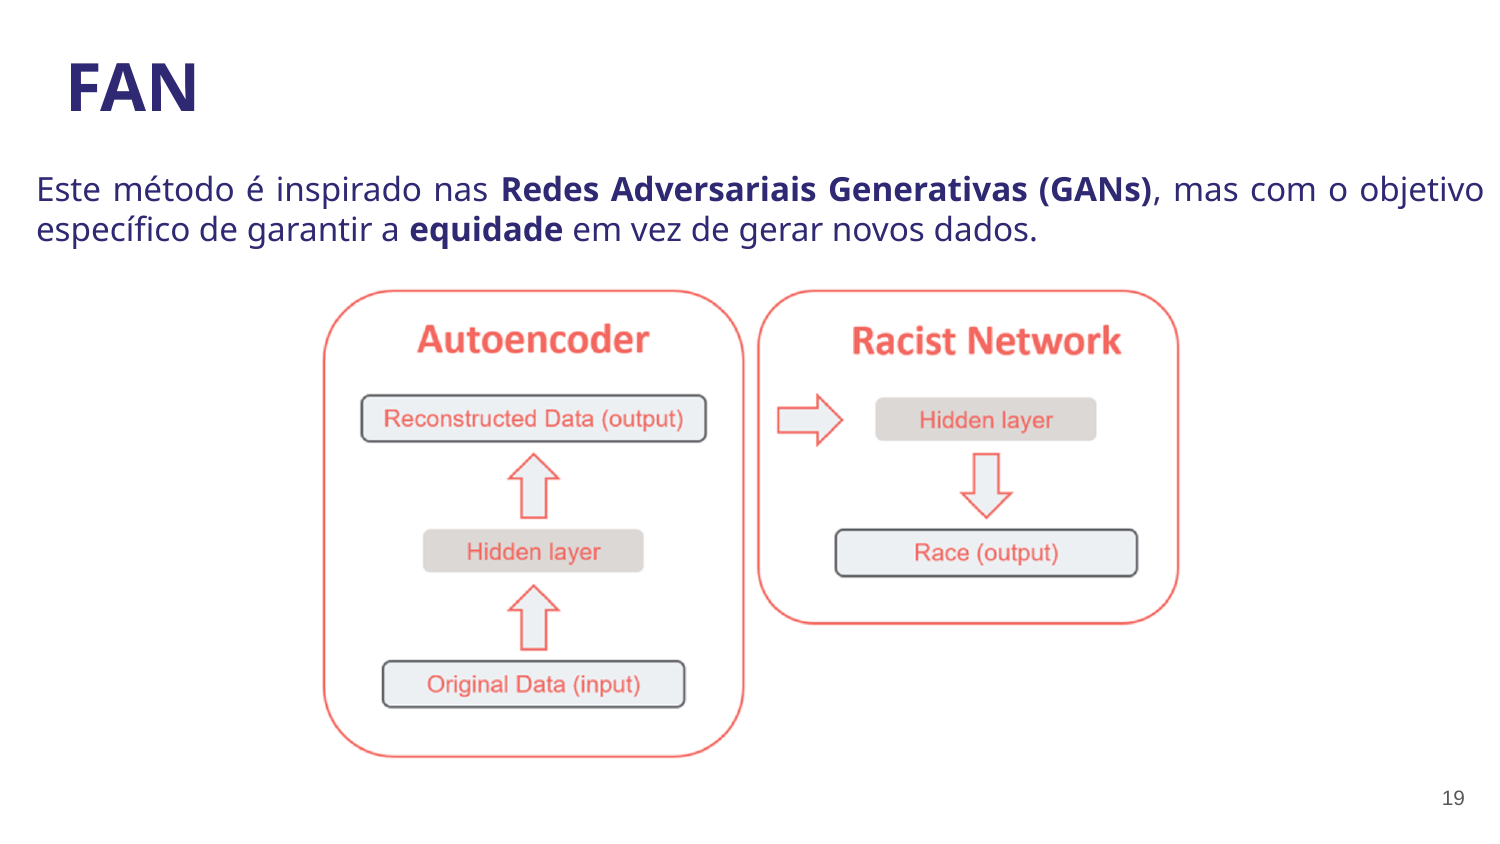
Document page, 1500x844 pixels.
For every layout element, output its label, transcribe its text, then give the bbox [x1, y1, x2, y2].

title Este método é inspirado nas Redes Adversariais Generativas (GANs), mas com o objetivo específico de garantir a equidade em vez de gerar novos dados. [21, 92, 1500, 264]
title FAN [50, 0, 1448, 92]
slide_number ‹#› [1389, 764, 1480, 830]
picture [310, 281, 1190, 772]
